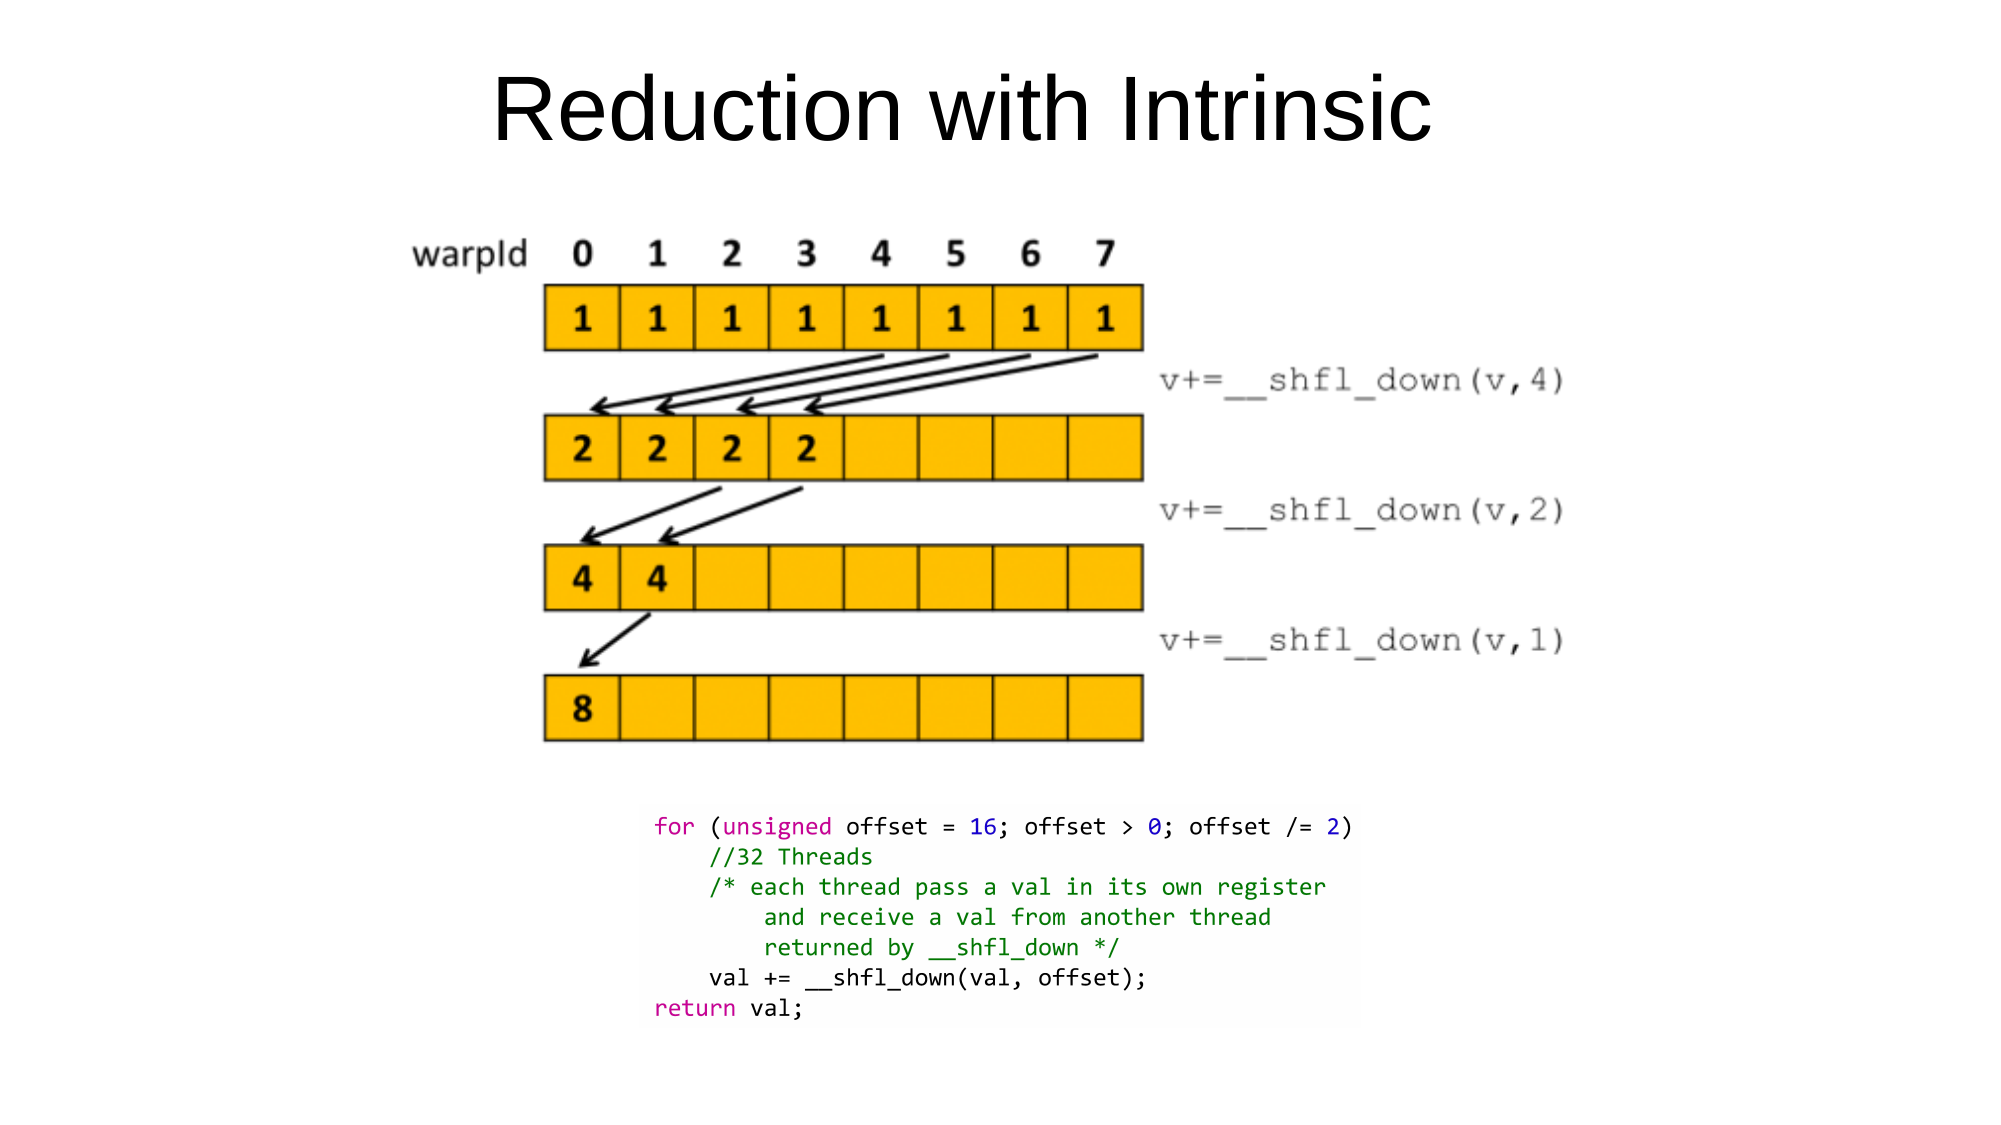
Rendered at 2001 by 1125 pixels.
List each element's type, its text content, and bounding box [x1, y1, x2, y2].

title Reduction with Intrinsic [374, 7, 1551, 198]
picture [382, 215, 1618, 759]
picture [639, 804, 1361, 1028]
